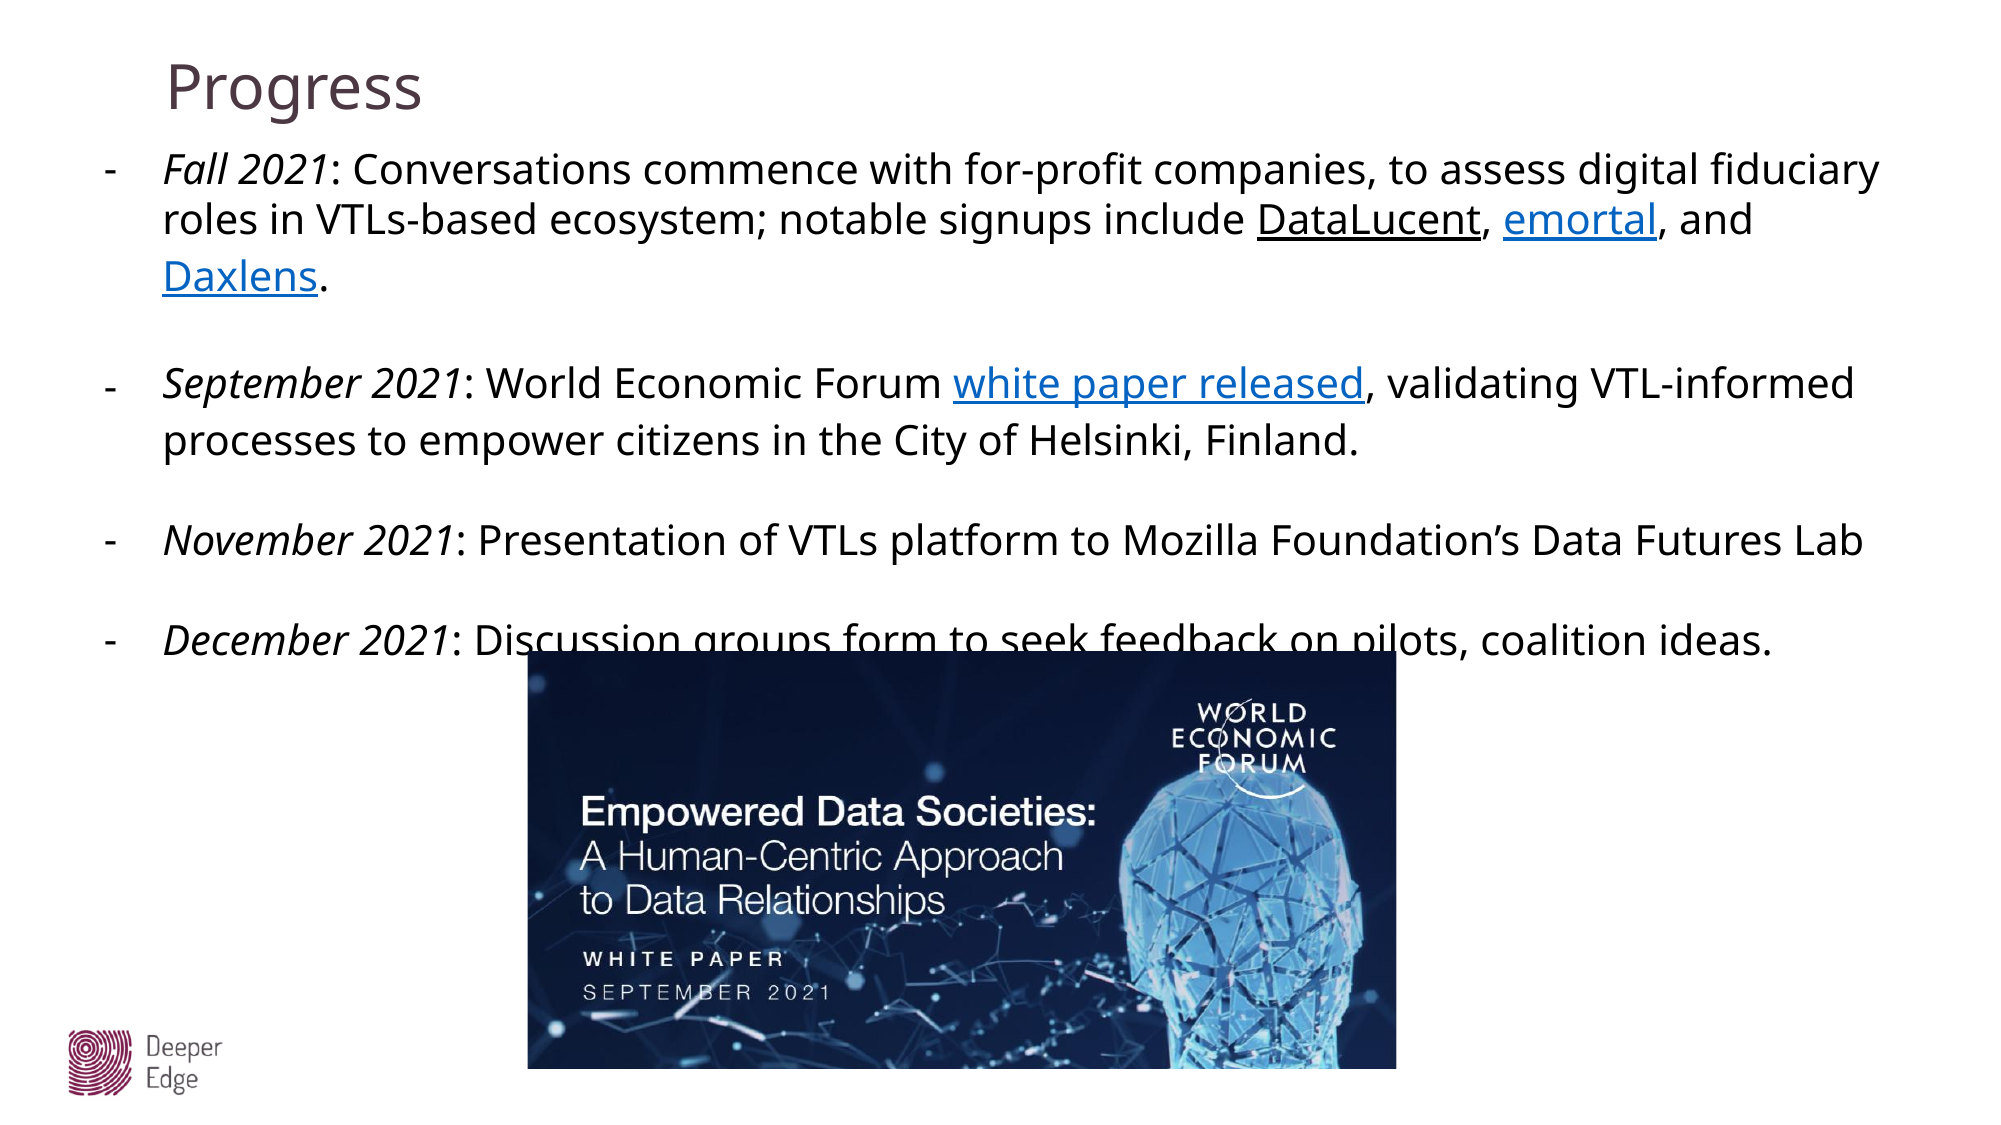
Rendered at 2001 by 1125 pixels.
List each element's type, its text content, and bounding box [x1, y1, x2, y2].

text_box Progress [165, 32, 1739, 127]
picture [527, 650, 1397, 1069]
picture [62, 1021, 235, 1104]
text_box Fall 2021: Conversations commence with for-profit companies, to assess digital fiduciary roles in VTLs-based ecosystem; notable signups include DataLucent, emortal, and Daxlens. September 2021: World Economic Forum white paper released, validating VTL-informed processes to empower citizens in the City of Helsinki, Finland. November 2021: Presentation of VTLs platform to Mozilla Foundation’s Data Futures Lab December 2021: Discussion groups form to seek feedback on pilots, coalition ideas. [72, 127, 1928, 679]
